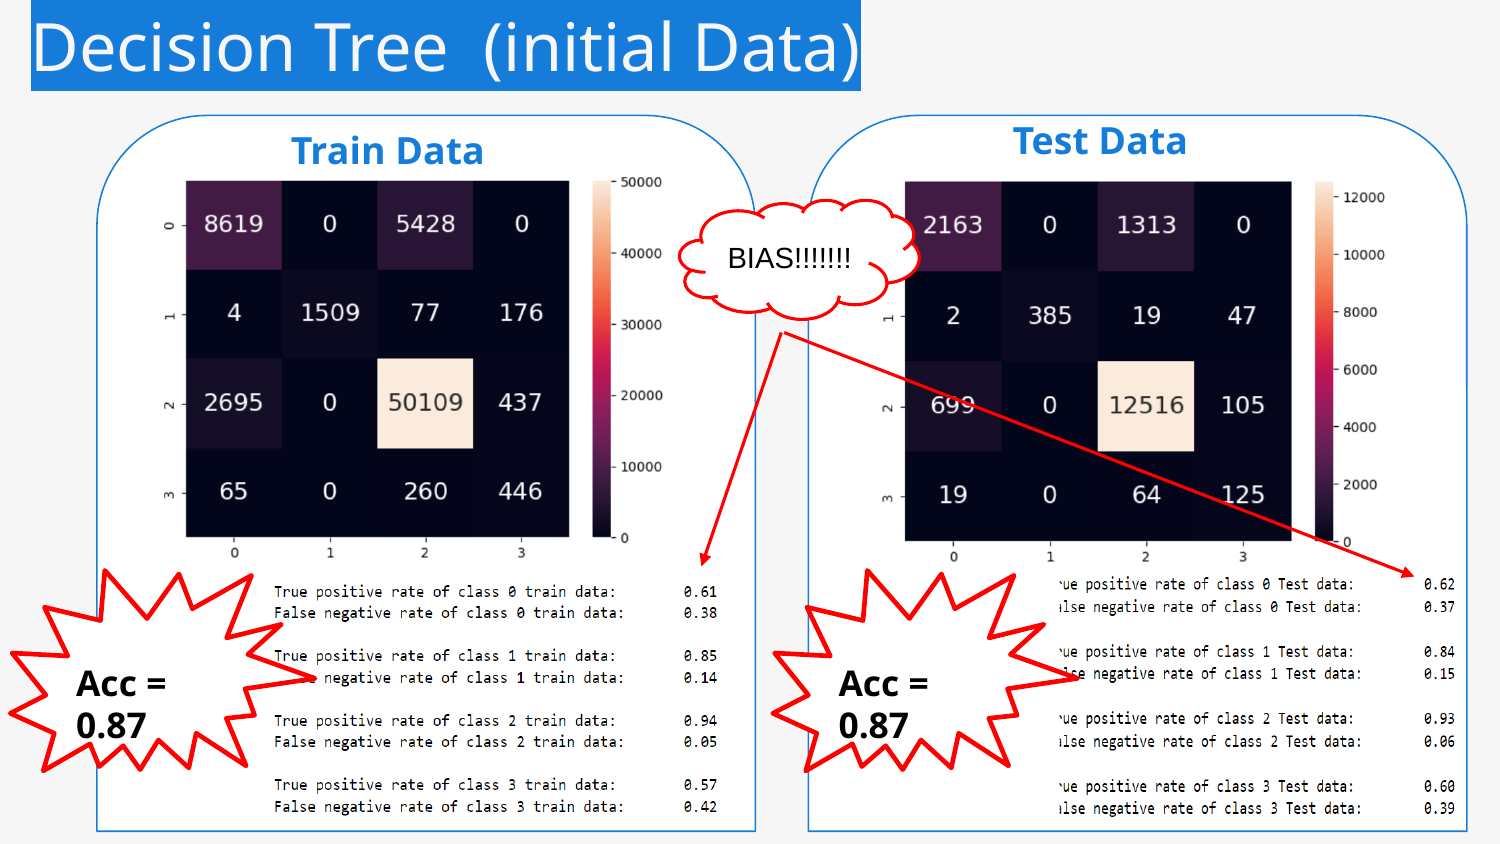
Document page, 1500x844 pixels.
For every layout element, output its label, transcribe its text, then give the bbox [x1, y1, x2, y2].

picture [1059, 568, 1455, 819]
text_box [44, 570, 267, 645]
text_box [701, 332, 781, 567]
title Decision Tree (initial Data) [15, 0, 1282, 84]
text_box [96, 115, 756, 832]
picture [155, 169, 671, 569]
text_box [808, 115, 1467, 832]
text_box [806, 586, 1044, 645]
text_box [259, 658, 267, 687]
picture [880, 168, 1396, 332]
text_box Acc = 0.87 [61, 645, 259, 796]
text_box [10, 653, 61, 771]
text_box Acc = 0.87 [823, 645, 1021, 796]
text_box BIAS!!!!!!! [679, 200, 875, 320]
text_box Test Data [919, 108, 1282, 167]
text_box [783, 332, 1415, 577]
picture [273, 579, 718, 821]
text_box [772, 653, 823, 771]
text_box [1021, 658, 1054, 687]
text_box Train Data [206, 118, 570, 168]
